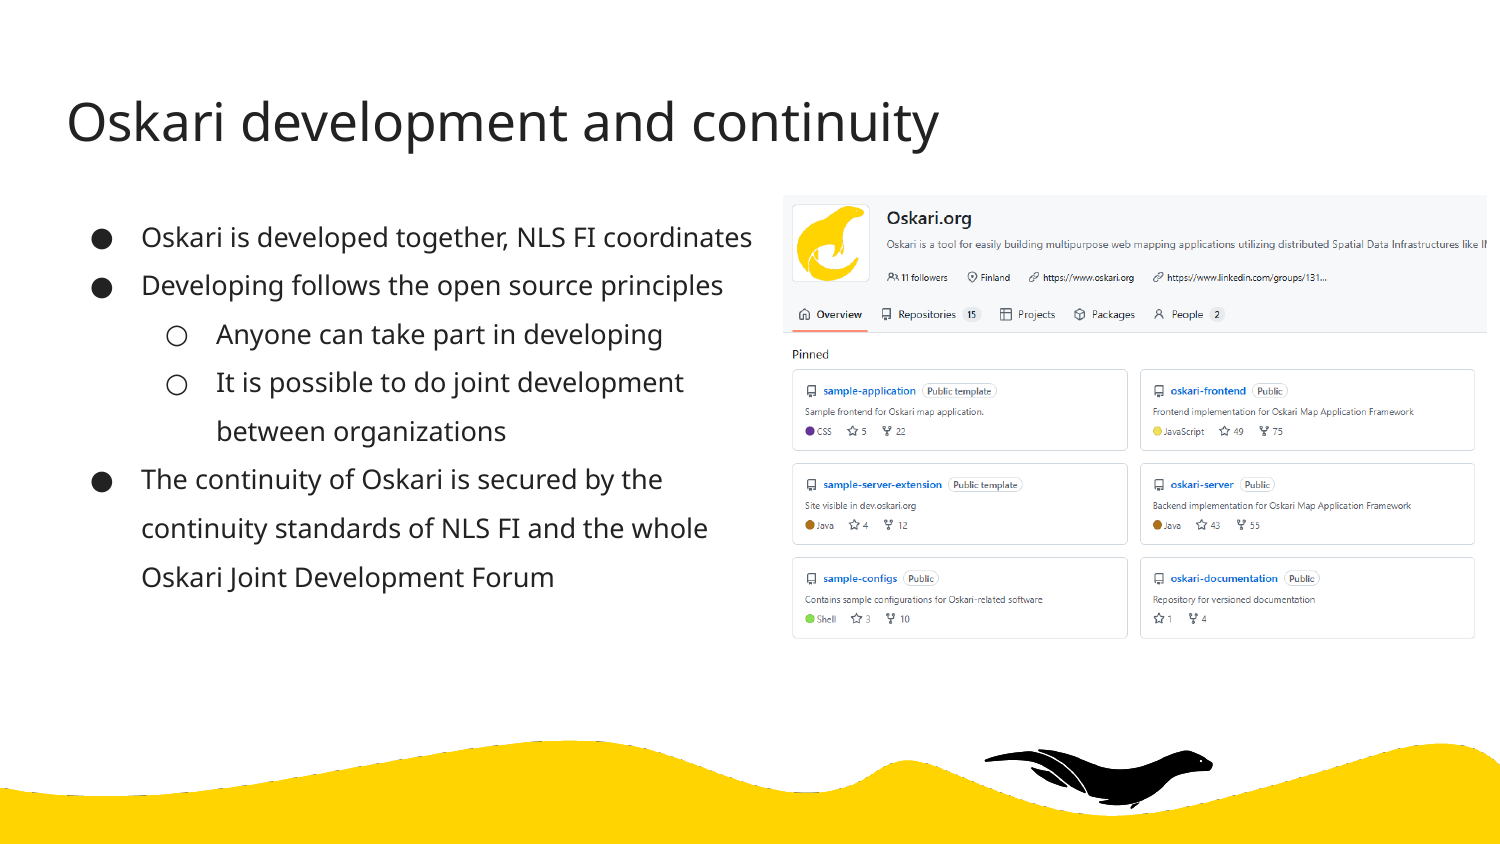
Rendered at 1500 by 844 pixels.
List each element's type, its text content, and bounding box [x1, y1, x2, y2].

picture [782, 195, 1487, 649]
list Oskari is developed together, NLS FI coordinates Developing follows the open source principles Anyone can take part in developing It is possible to do joint development between organizations The continuity of Oskari is secured by the continuity standards of NLS FI and the whole Oskari Joint Development Forum [51, 189, 784, 721]
title Oskari development and continuity [51, 72, 1449, 167]
picture [0, 738, 1500, 844]
